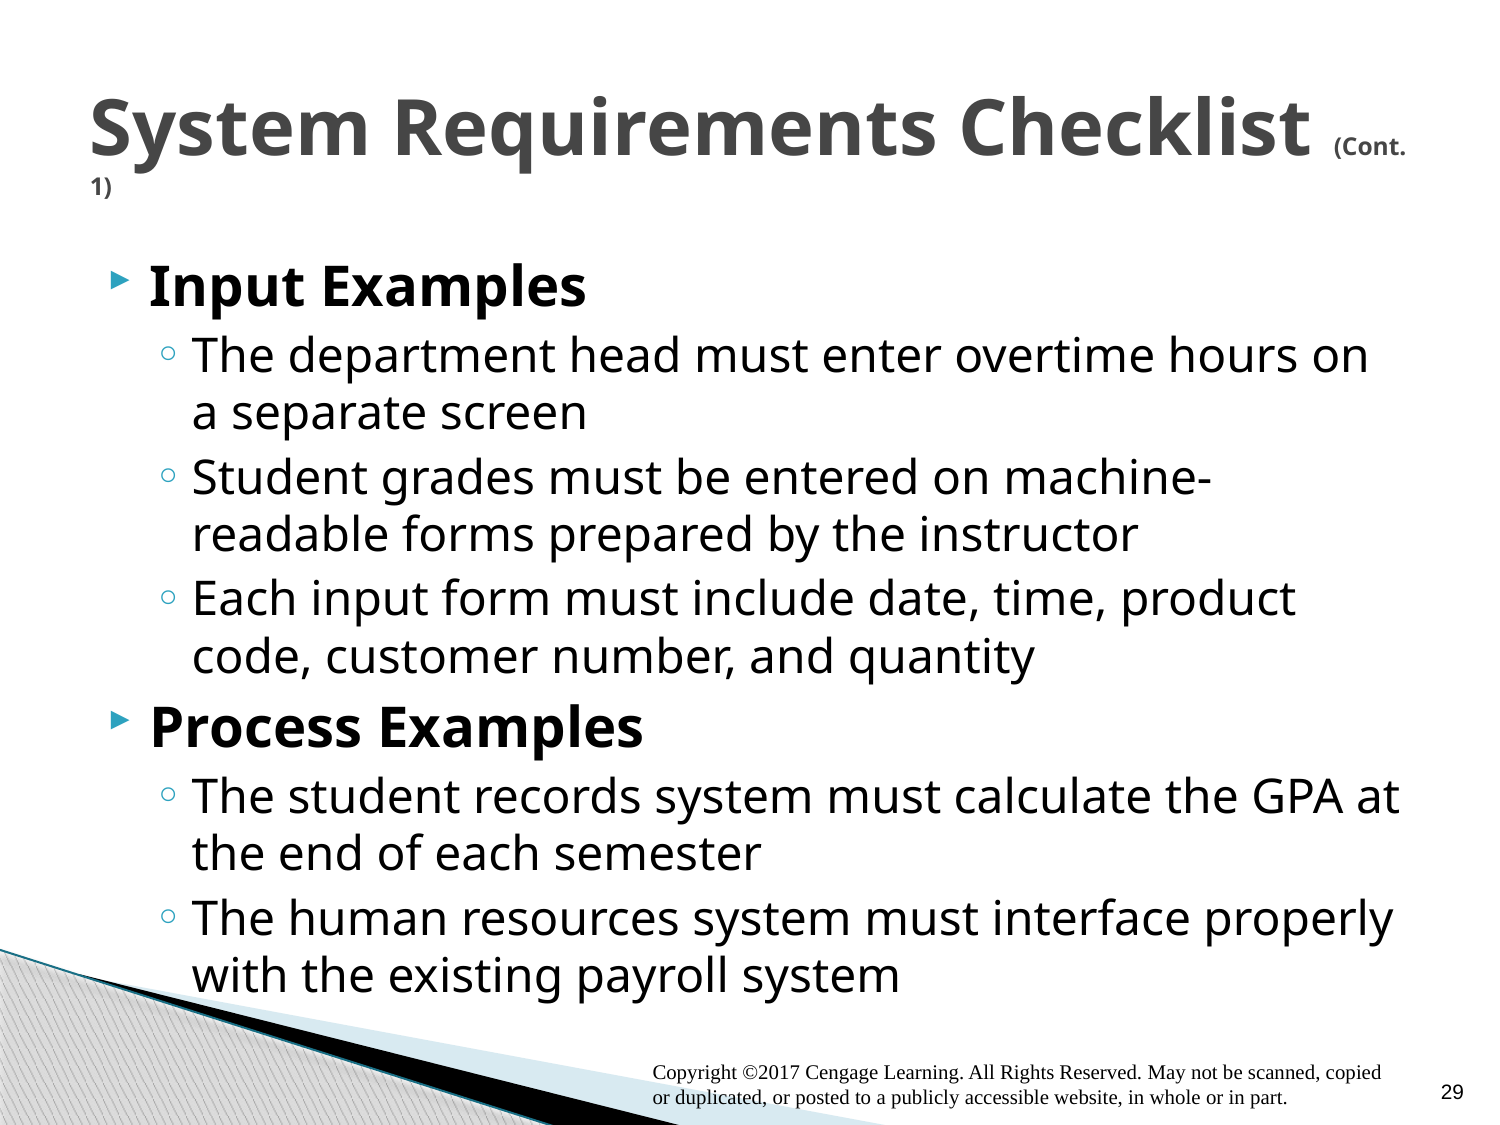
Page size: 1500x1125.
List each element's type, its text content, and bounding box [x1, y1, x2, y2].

list Input Examples The department head must enter overtime hours on a separate screen Student grades must be entered on machine-readable forms prepared by the instructor Each input form must include date, time, product code, customer number, and quantity Process Examples The student records system must calculate the GPA at the end of each semester The human resources system must interface properly with the existing payroll system [75, 243, 1425, 986]
slide_number 29 [1419, 1051, 1479, 1112]
title System Requirements Checklist (Cont. 1) [75, 45, 1425, 233]
footer Copyright ©2017 Cengage Learning. All Rights Reserved. May not be scanned, copied or duplicated, or posted to a publicly accessible website, in whole or in part. [637, 1051, 1419, 1112]
